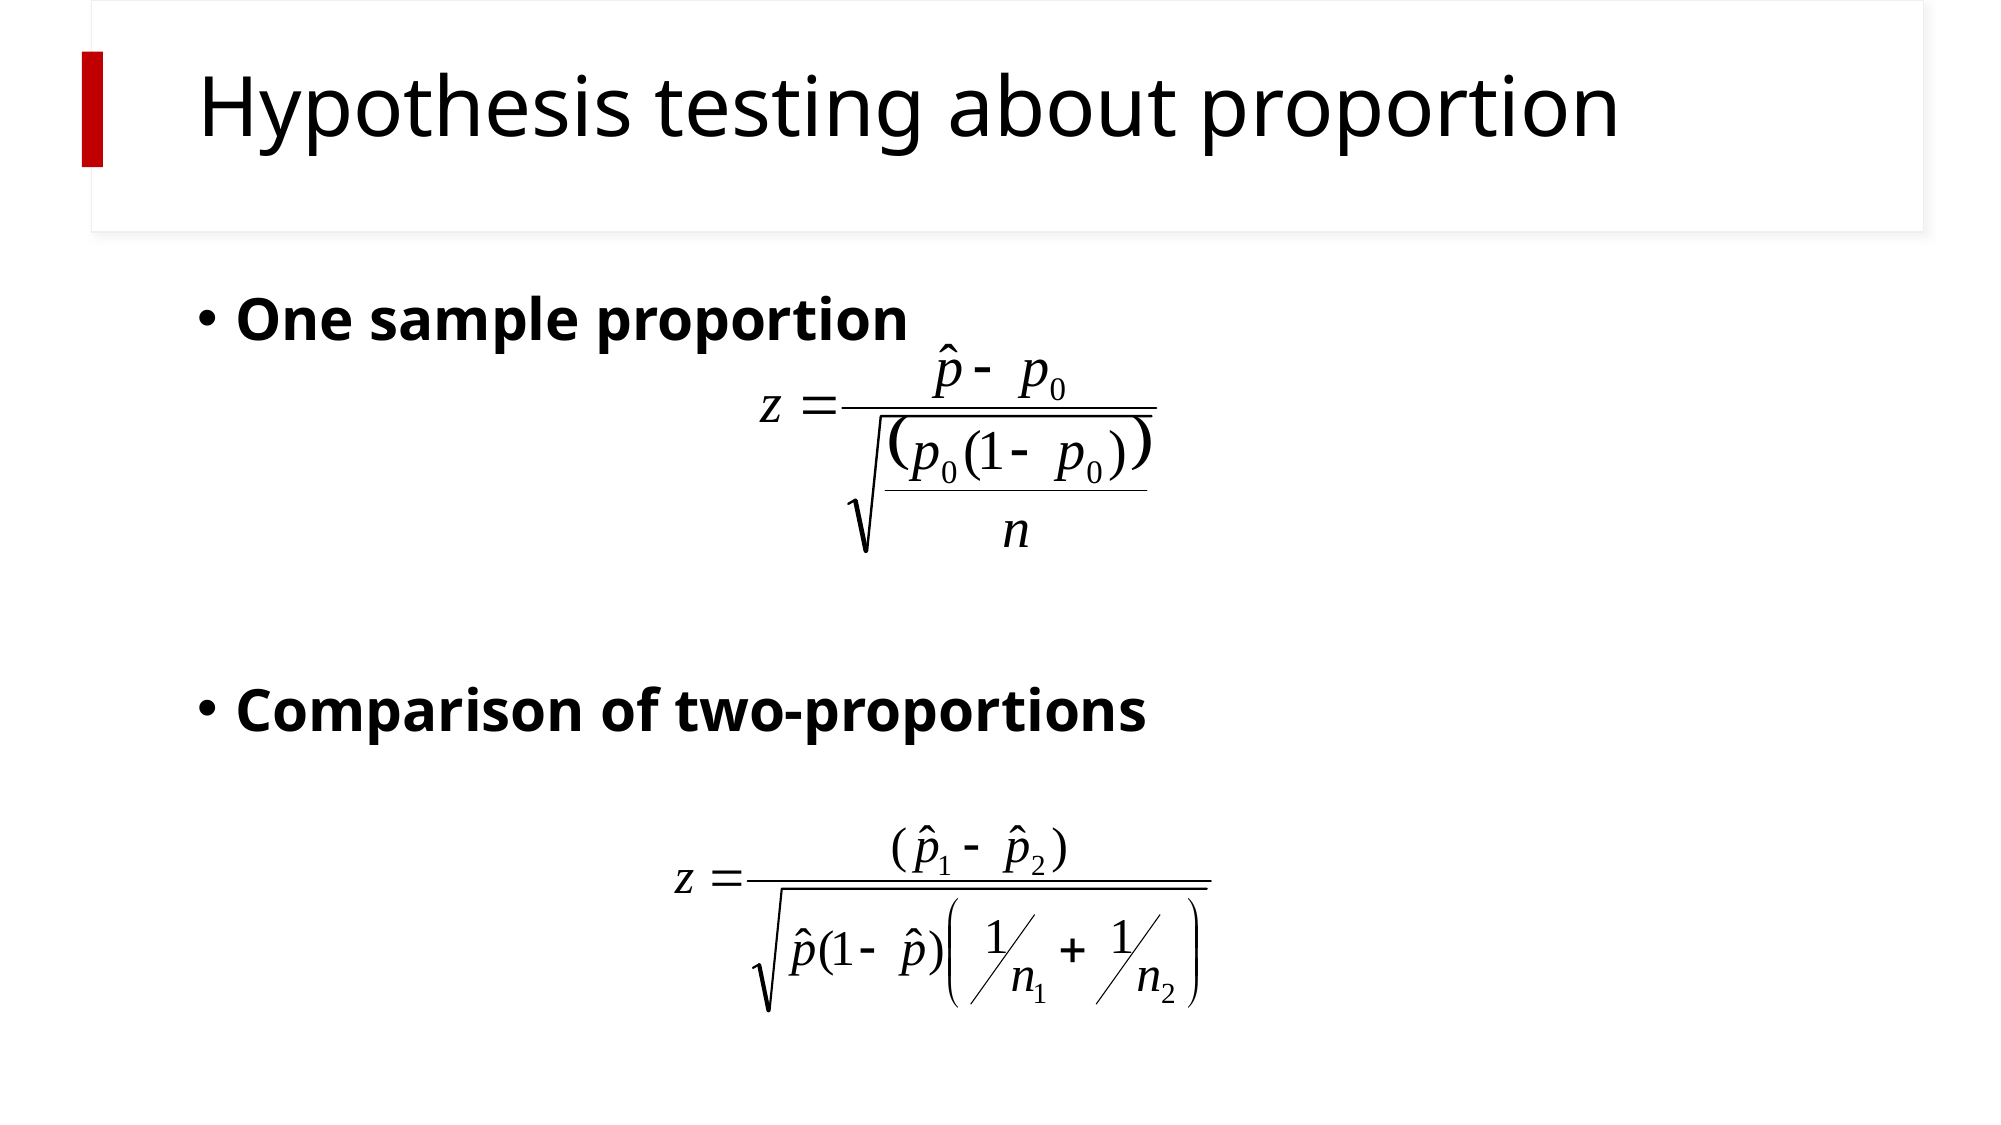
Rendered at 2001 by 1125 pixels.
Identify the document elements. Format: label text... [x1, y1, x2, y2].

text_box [749, 332, 1168, 563]
list One sample proportion Comparison of two-proportions [183, 267, 1851, 1068]
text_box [664, 814, 1220, 1024]
title Hypothesis testing about proportion [183, 12, 1851, 207]
